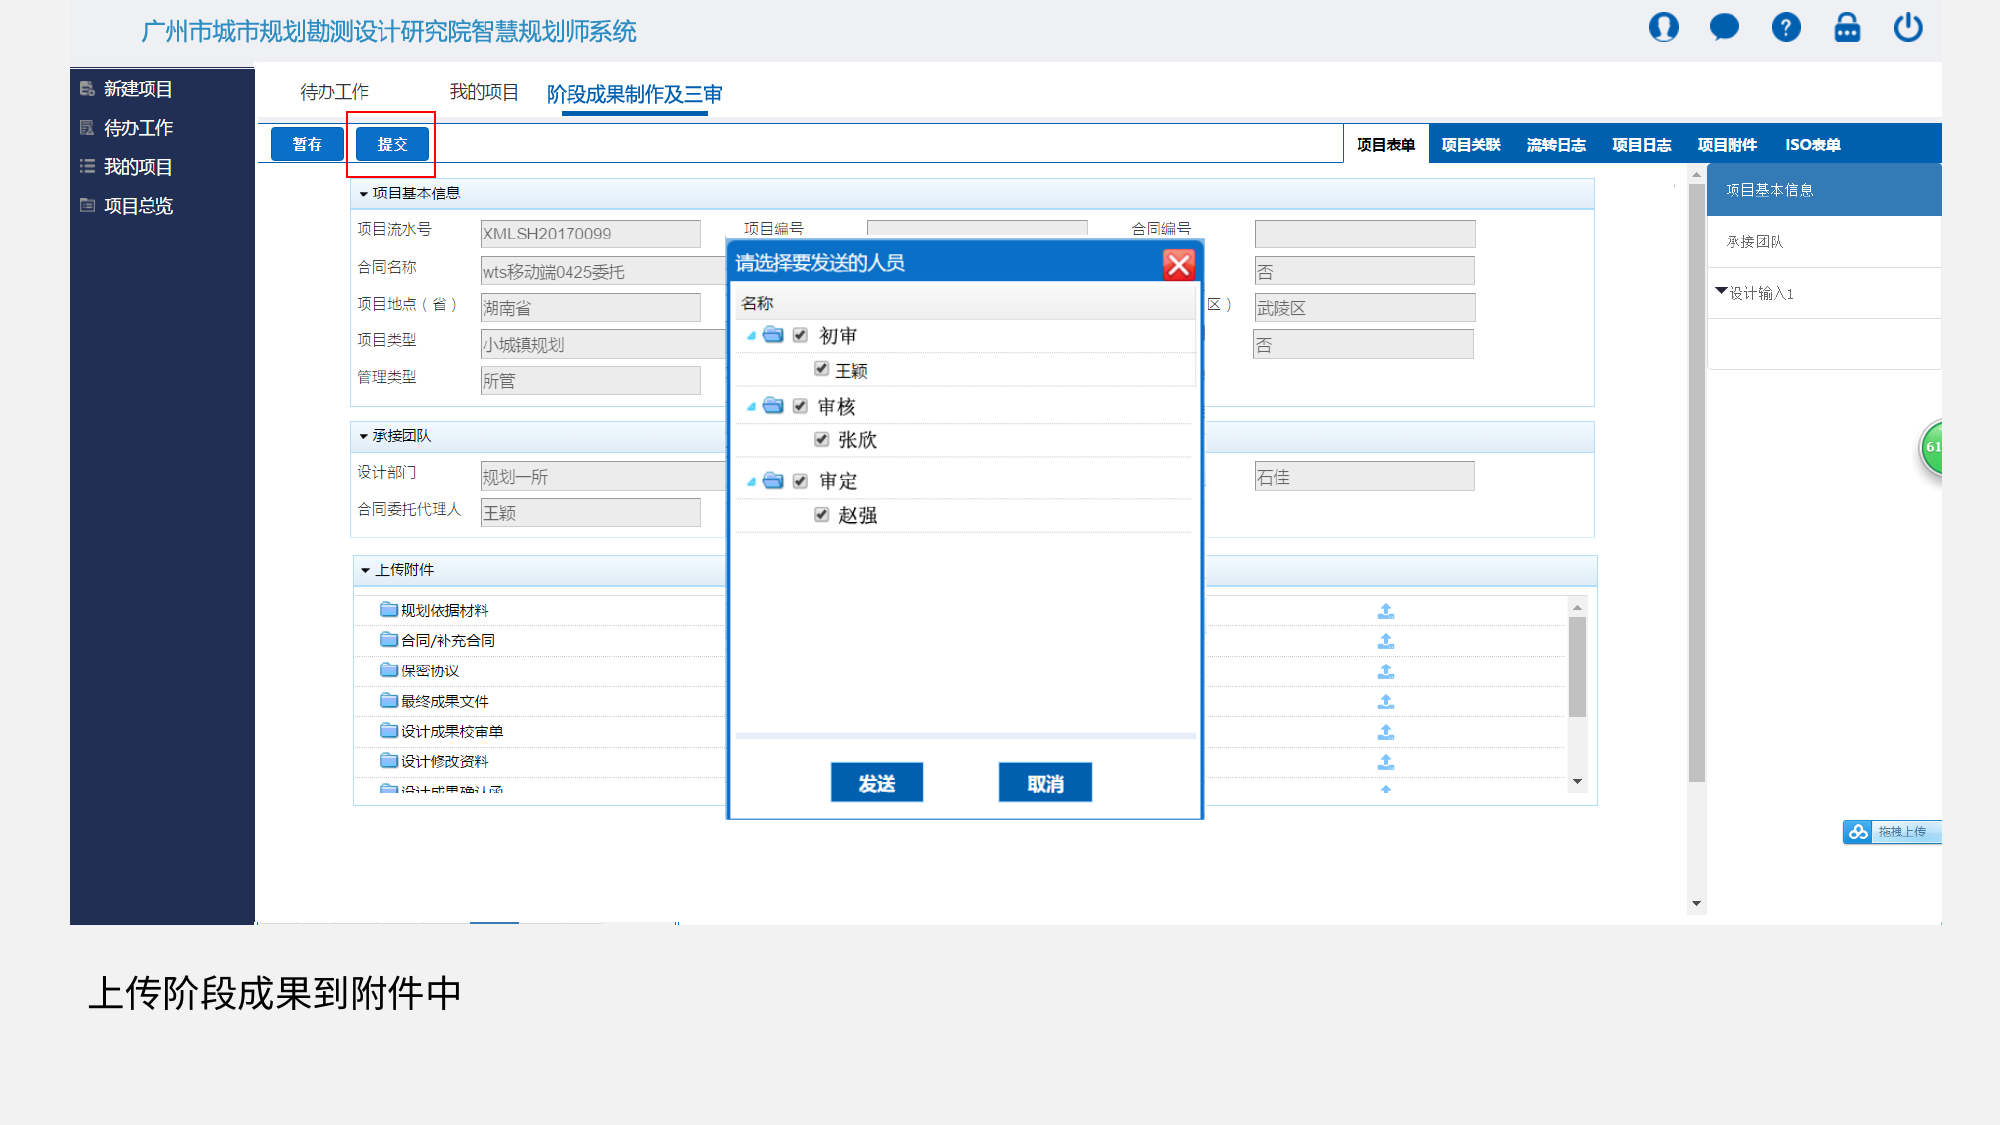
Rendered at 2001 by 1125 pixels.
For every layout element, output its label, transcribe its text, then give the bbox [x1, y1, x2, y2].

picture [70, 0, 1942, 925]
text_box 上传阶段成果到附件中 [72, 963, 478, 1023]
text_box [725, 235, 1207, 823]
